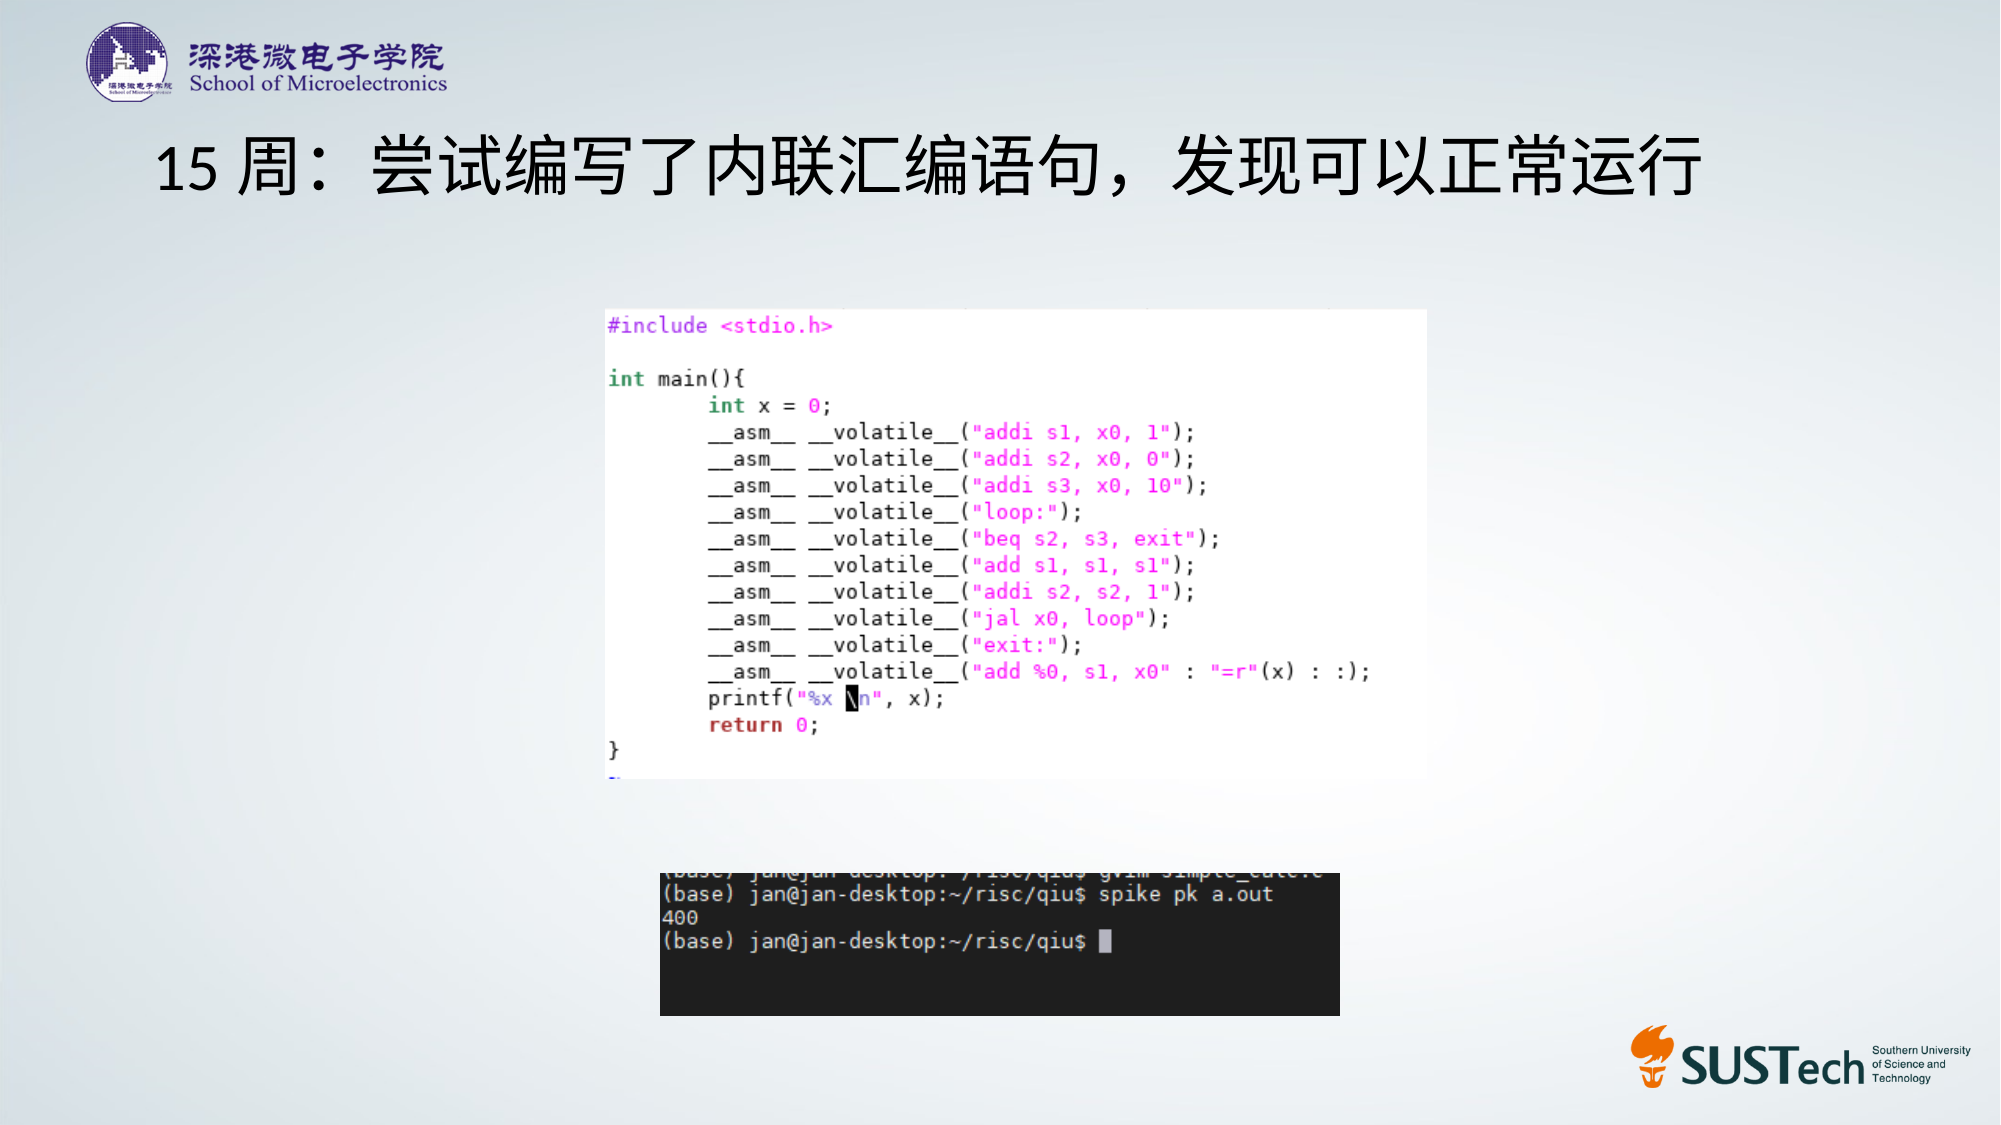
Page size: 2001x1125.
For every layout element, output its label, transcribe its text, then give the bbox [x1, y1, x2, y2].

title 15周：尝试编写了内联汇编语句，发现可以正常运行 [137, 59, 1863, 278]
picture [0, 0, 2001, 1125]
